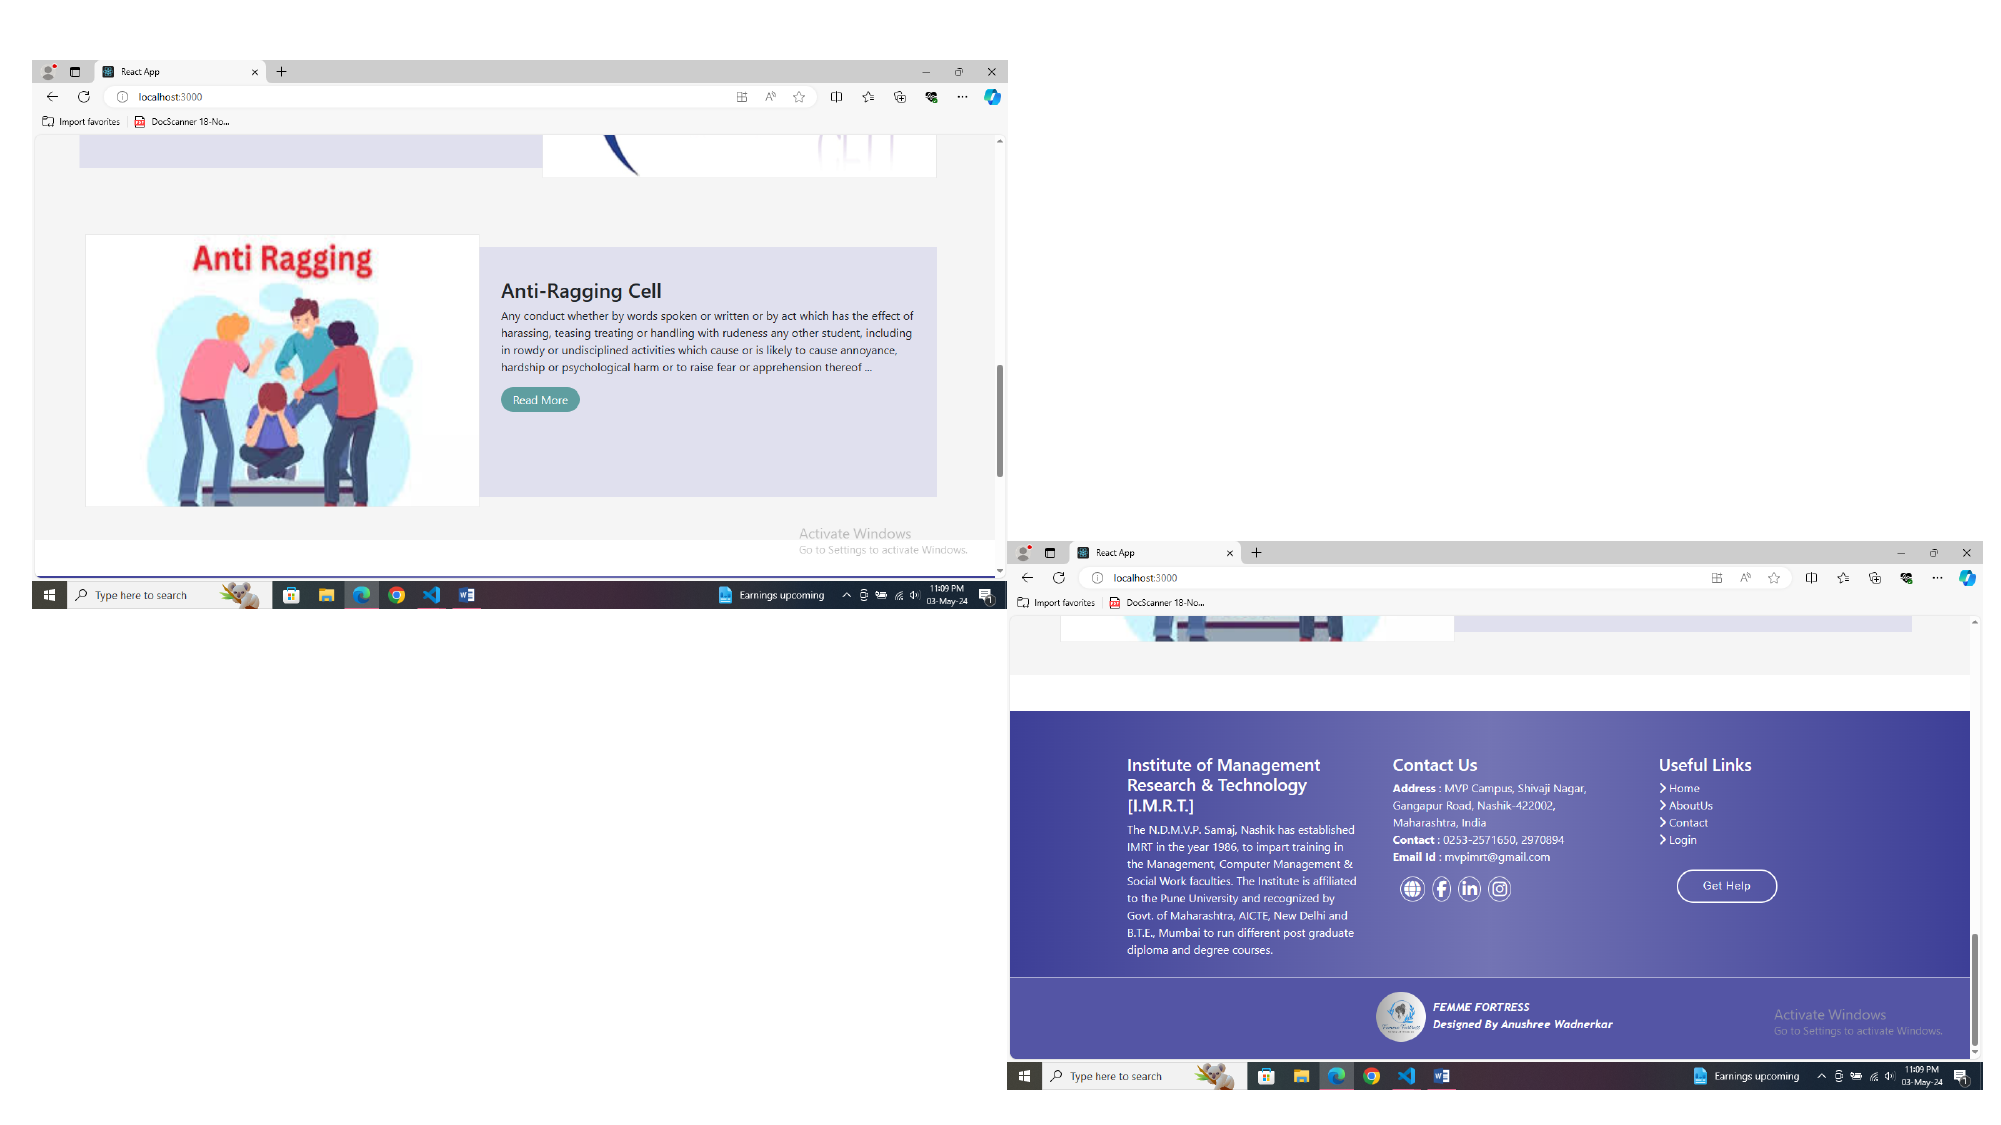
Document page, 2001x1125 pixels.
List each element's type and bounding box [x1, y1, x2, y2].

picture [32, 60, 1983, 1091]
